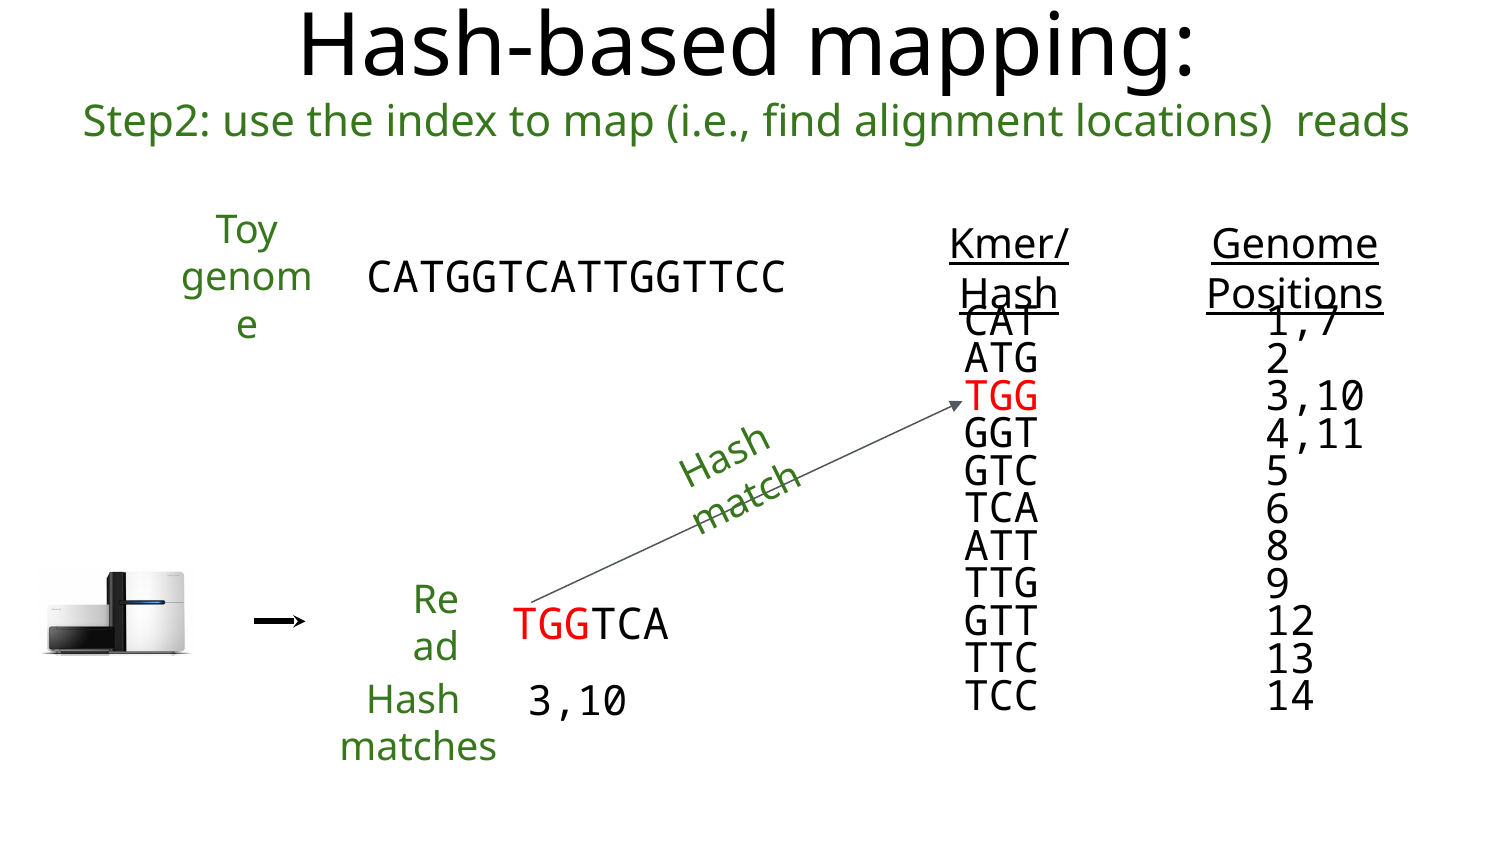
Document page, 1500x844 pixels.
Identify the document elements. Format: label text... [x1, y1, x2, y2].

text_box Hash matches [327, 704, 510, 739]
text_box Hash-based mapping: Step2: use the index to map (i.e., find alignment locations) reads [61, 0, 1433, 133]
text_box 3,10 [1259, 375, 1410, 413]
text_box Read [399, 604, 473, 639]
text_box CAT [937, 300, 1065, 337]
text_box 4,11 [1259, 413, 1387, 450]
text_box Genome Positions [1128, 249, 1462, 285]
text_box 5 [1259, 450, 1291, 488]
text_box Kmer/Hash [914, 249, 1104, 285]
text_box GTT [937, 600, 1065, 637]
text_box 8 [1259, 525, 1291, 563]
picture [37, 567, 195, 657]
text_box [530, 400, 963, 603]
text_box 14 [1259, 675, 1338, 713]
text_box TTG [966, 562, 1065, 600]
text_box CATGGTCATTGGTTCC [344, 248, 808, 302]
text_box TTC [937, 637, 1065, 675]
text_box TCC [937, 675, 1065, 712]
text_box TGG [937, 375, 1065, 412]
text_box 13 [1259, 638, 1324, 675]
text_box TCA [966, 487, 1065, 525]
text_box ATT [966, 525, 1065, 562]
text_box 12 [1259, 600, 1338, 638]
text_box 1,7 [1259, 300, 1351, 338]
text_box ATG [937, 337, 1065, 375]
text_box GTC [966, 450, 1065, 487]
text_box TGGTCA [499, 595, 682, 649]
text_box 9 [1259, 563, 1291, 600]
text_box GGT [966, 412, 1065, 450]
text_box 6 [1259, 488, 1291, 525]
text_box Toy genome [168, 258, 326, 293]
text_box 2 [1259, 338, 1291, 375]
text_box 3,10 [521, 680, 704, 718]
